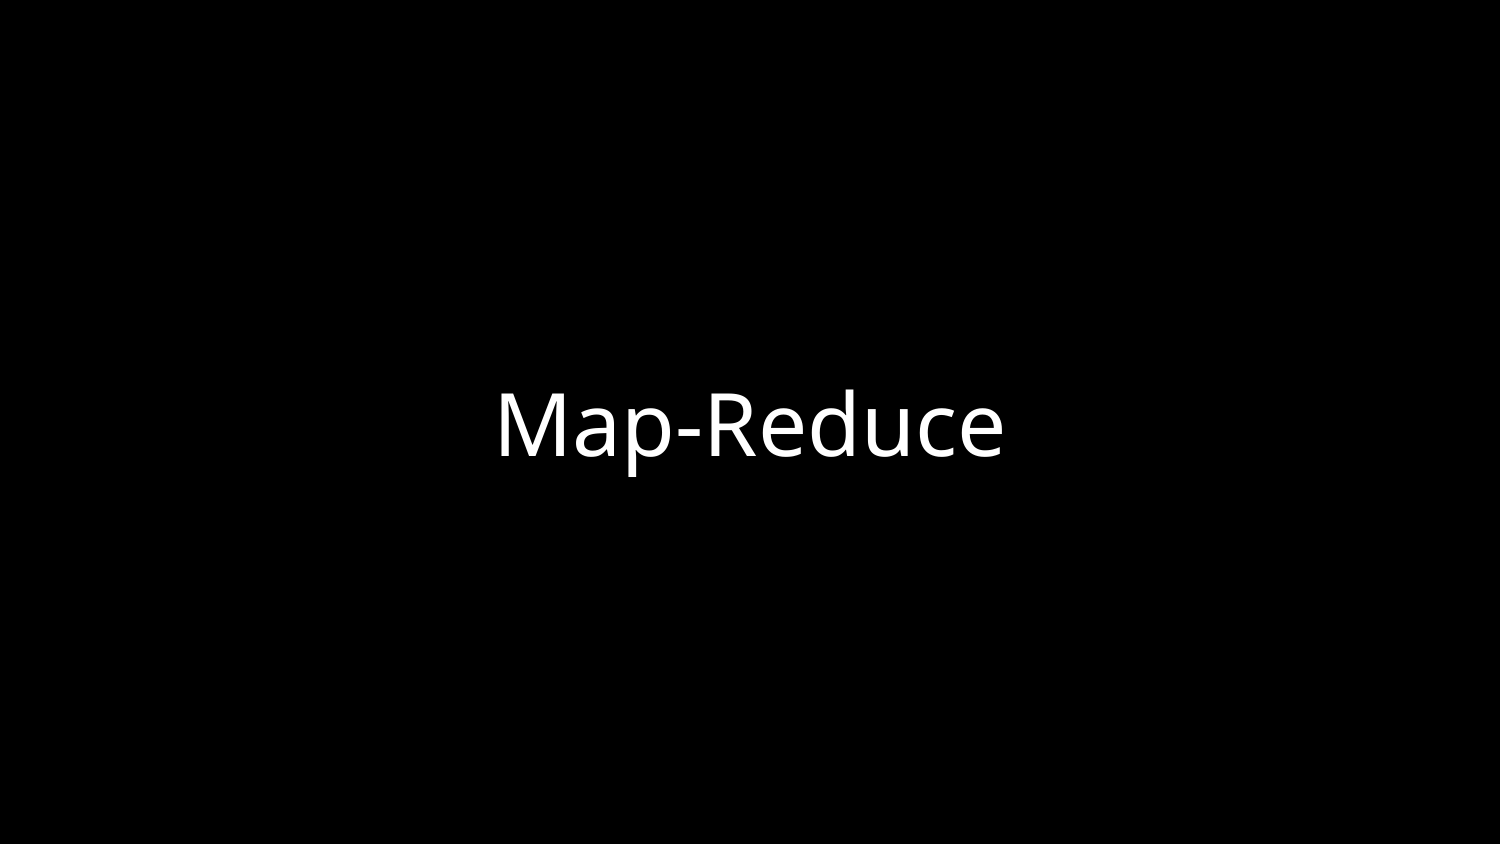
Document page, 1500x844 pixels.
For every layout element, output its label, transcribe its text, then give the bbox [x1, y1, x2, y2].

title Map-Reduce [109, 278, 1391, 565]
